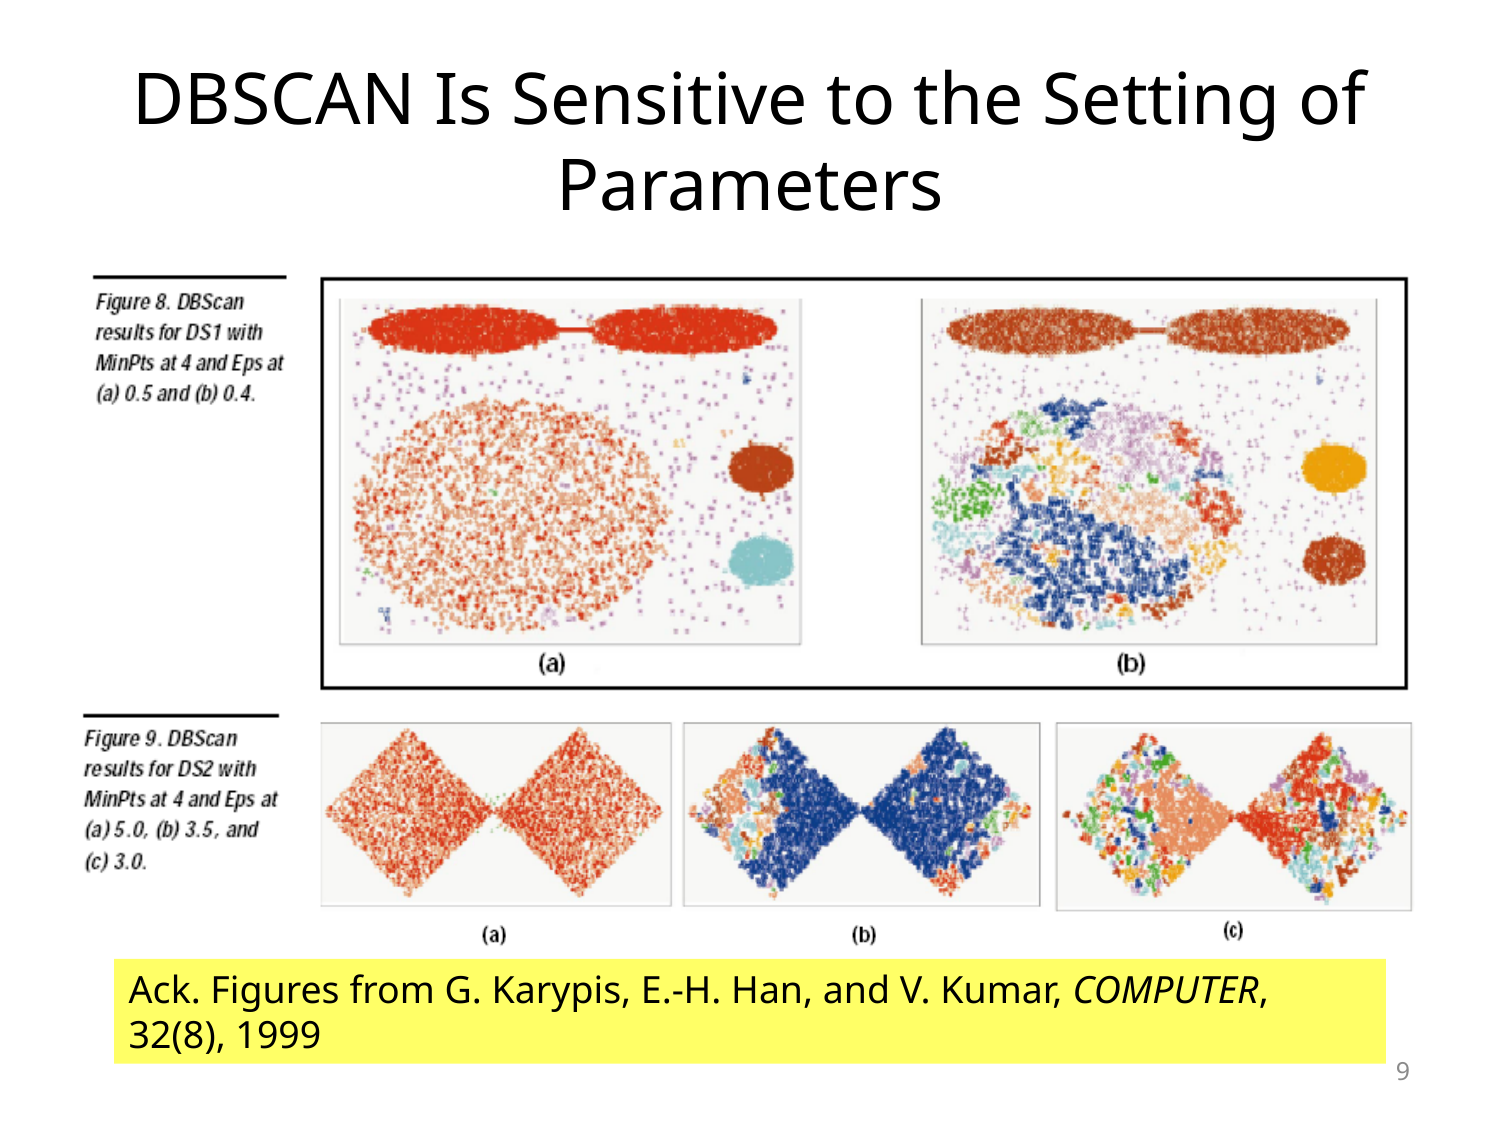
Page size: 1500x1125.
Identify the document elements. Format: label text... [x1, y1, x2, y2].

text_box Ack. Figures from G. Karypis, E.-H. Han, and V. Kumar, COMPUTER, 32(8), 1999 [114, 958, 1386, 1064]
title DBSCAN Is Sensitive to the Setting of Parameters [75, 45, 1425, 233]
picture [68, 265, 1432, 882]
picture [318, 721, 1415, 948]
slide_number 9 [1074, 1042, 1425, 1103]
